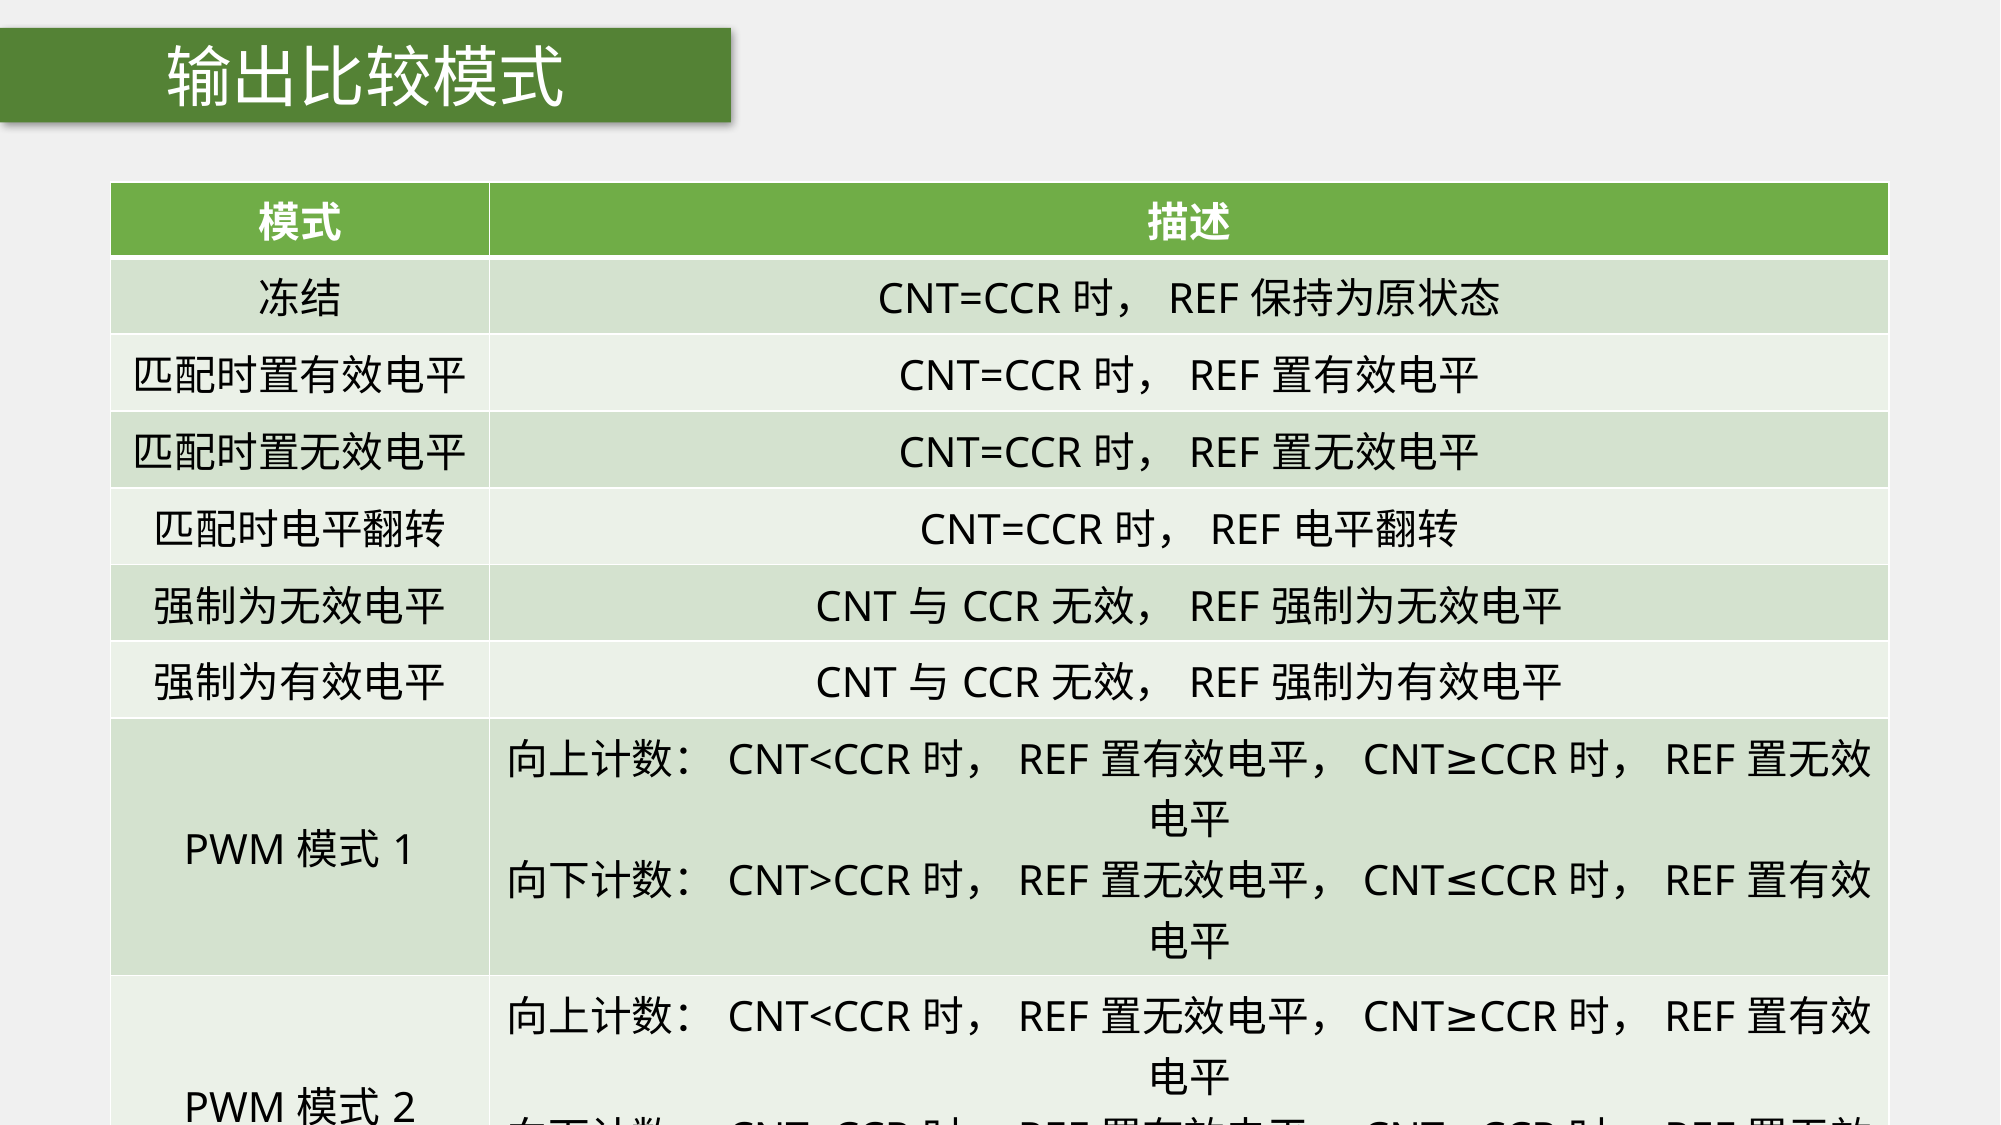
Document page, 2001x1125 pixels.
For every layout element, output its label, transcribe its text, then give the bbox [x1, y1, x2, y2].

table_cell CNT=CCR时，REF电平翻转 [490, 489, 1888, 564]
table_cell CNT=CCR时，REF保持为原状态 [490, 260, 1888, 333]
table_cell CNT与CCR无效，REF强制为无效电平 [490, 565, 1888, 640]
table_cell 匹配时电平翻转 [111, 489, 489, 564]
table_cell 匹配时置无效电平 [111, 412, 489, 487]
table_cell PWM模式2 [111, 976, 489, 1125]
table_cell 强制为有效电平 [111, 642, 489, 717]
table_cell 向上计数：CNT<CCR时，REF置有效电平，CNT≥CCR时，REF置无效电平 向下计数：CNT>CCR时，REF置无效电平，CNT≤CCR时，REF置有效电平 [490, 719, 1888, 975]
table_cell CNT=CCR时，REF置有效电平 [490, 335, 1888, 410]
table_header 模式 [111, 183, 489, 255]
table_cell CNT=CCR时，REF置无效电平 [490, 412, 1888, 487]
table_cell 向上计数：CNT<CCR时，REF置无效电平，CNT≥CCR时，REF置有效电平 向下计数：CNT>CCR时，REF置有效电平，CNT≤CCR时，REF置无效电平 [490, 976, 1888, 1125]
table_cell PWM模式1 [111, 719, 489, 975]
text_box 输出比较模式 [0, 27, 732, 123]
table_cell 强制为无效电平 [111, 565, 489, 640]
table_cell 匹配时置有效电平 [111, 335, 489, 410]
table_header 描述 [490, 183, 1888, 255]
table_cell CNT与CCR无效，REF强制为有效电平 [490, 642, 1888, 717]
table_cell 冻结 [111, 260, 489, 333]
